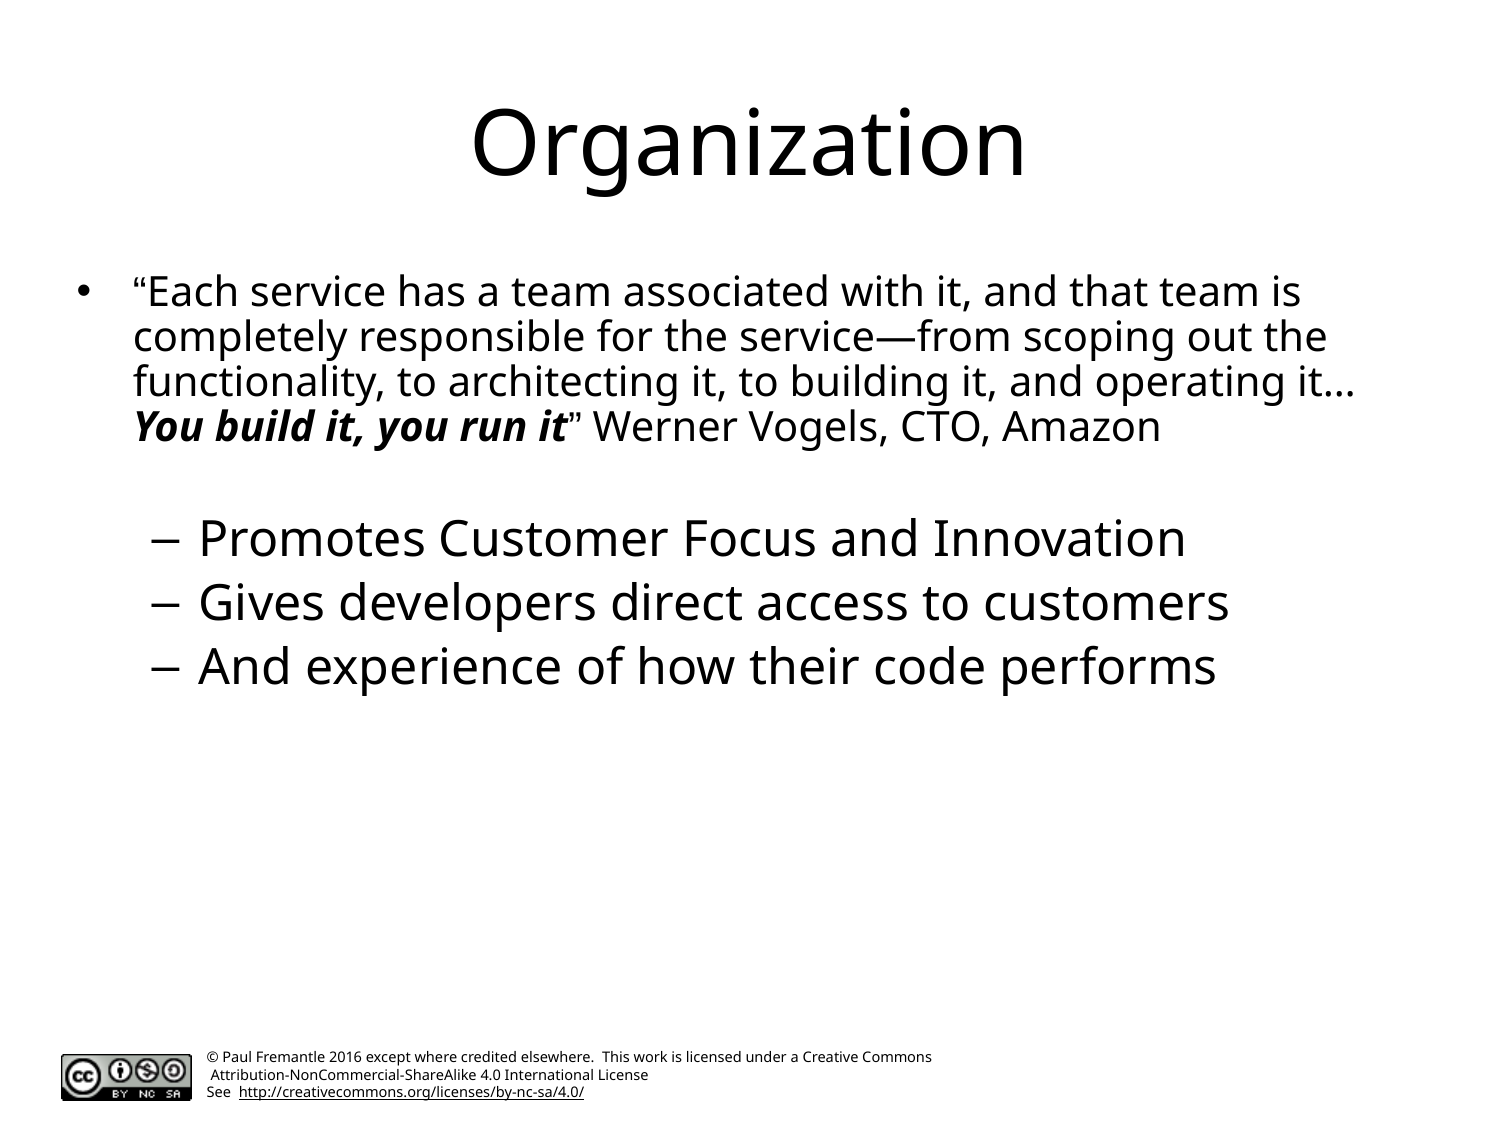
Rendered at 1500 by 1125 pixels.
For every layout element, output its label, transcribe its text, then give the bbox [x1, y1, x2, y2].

title Organization [75, 45, 1425, 233]
list “Each service has a team associated with it, and that team is completely responsible for the service—from scoping out the functionality, to architecting it, to building it, and operating it… You build it, you run it” Werner Vogels, CTO, Amazon Promotes Customer Focus and Innovation Gives developers direct access to customers And experience of how their code performs [61, 262, 1412, 1005]
picture [61, 1054, 192, 1101]
